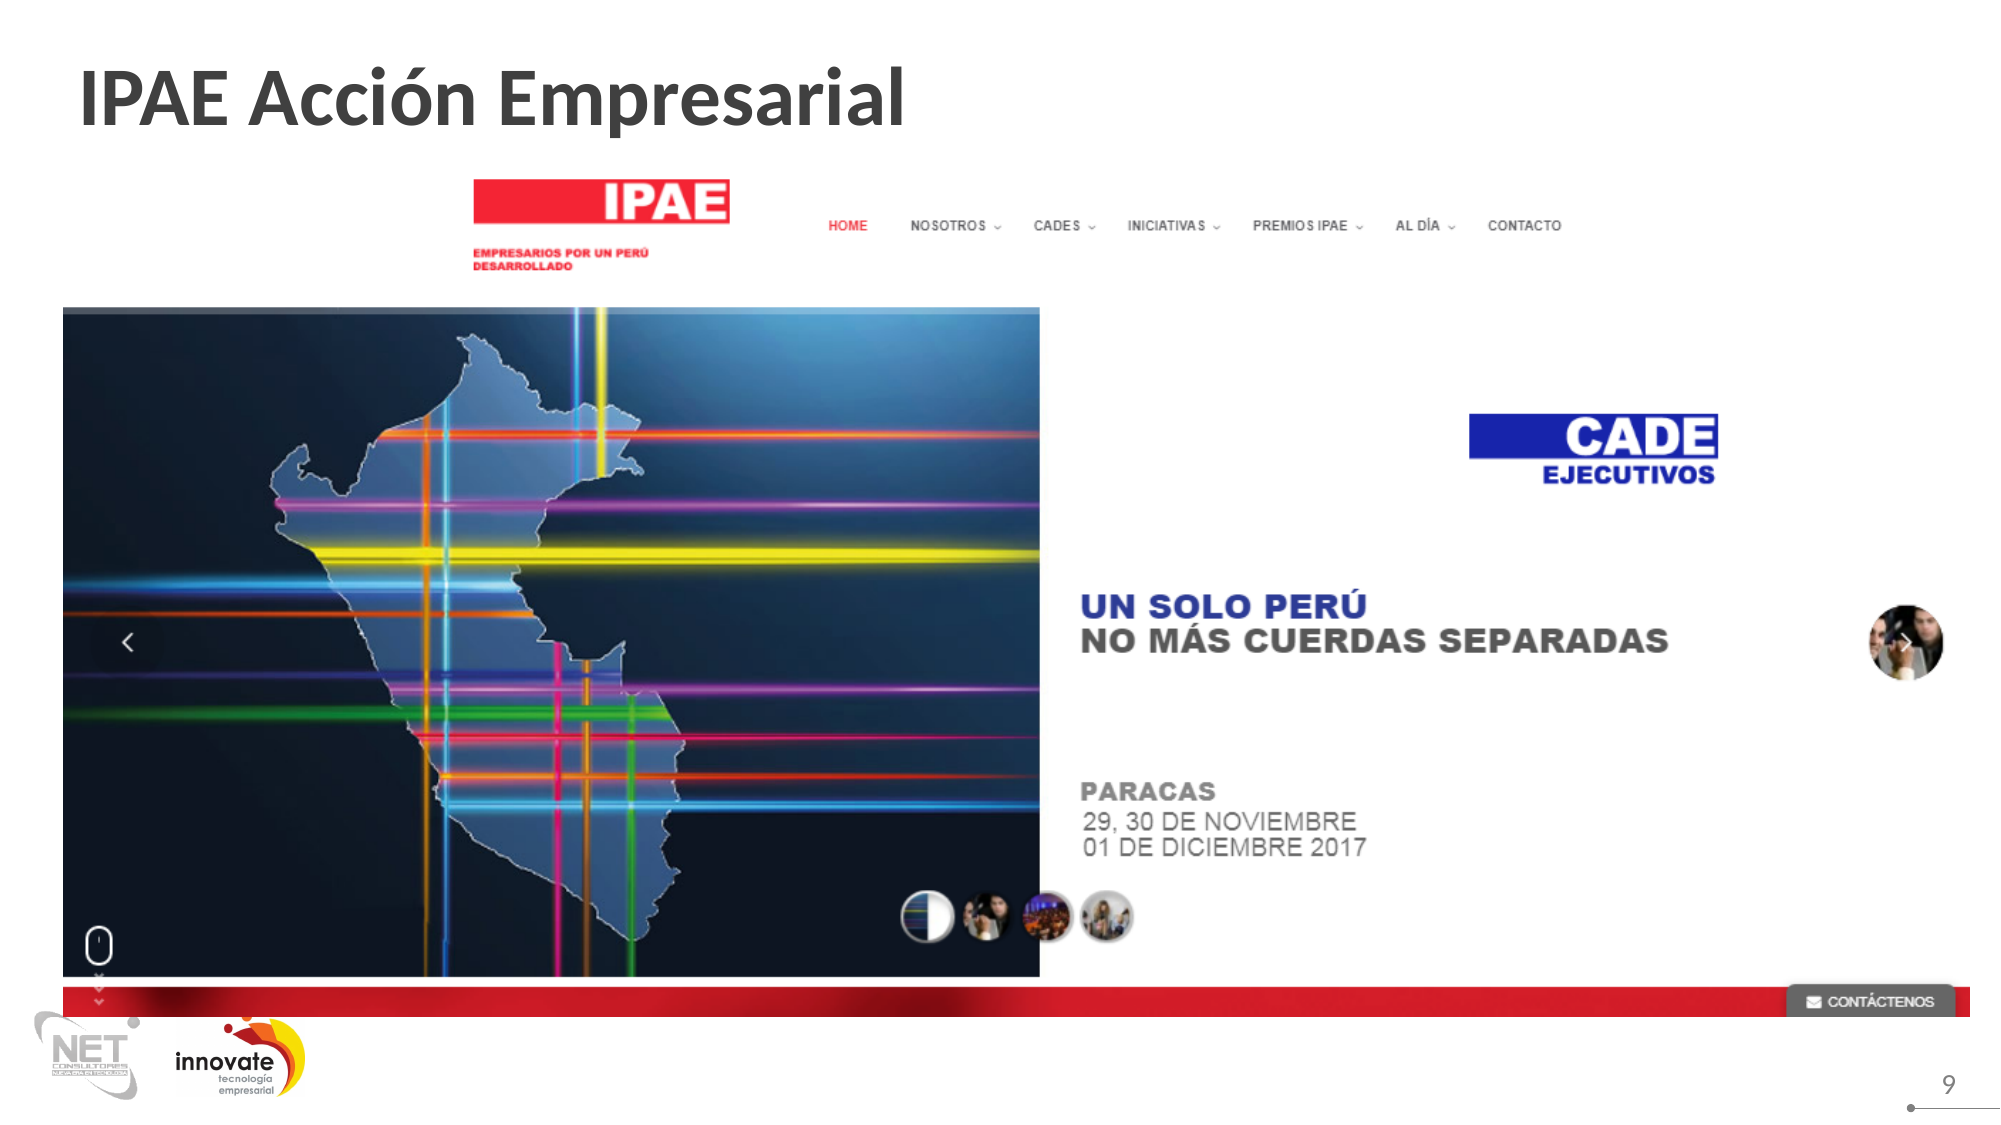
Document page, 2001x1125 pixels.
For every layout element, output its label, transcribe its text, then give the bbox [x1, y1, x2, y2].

text_box IPAE Acción Empresarial [63, 35, 1297, 150]
picture [63, 151, 1970, 1097]
